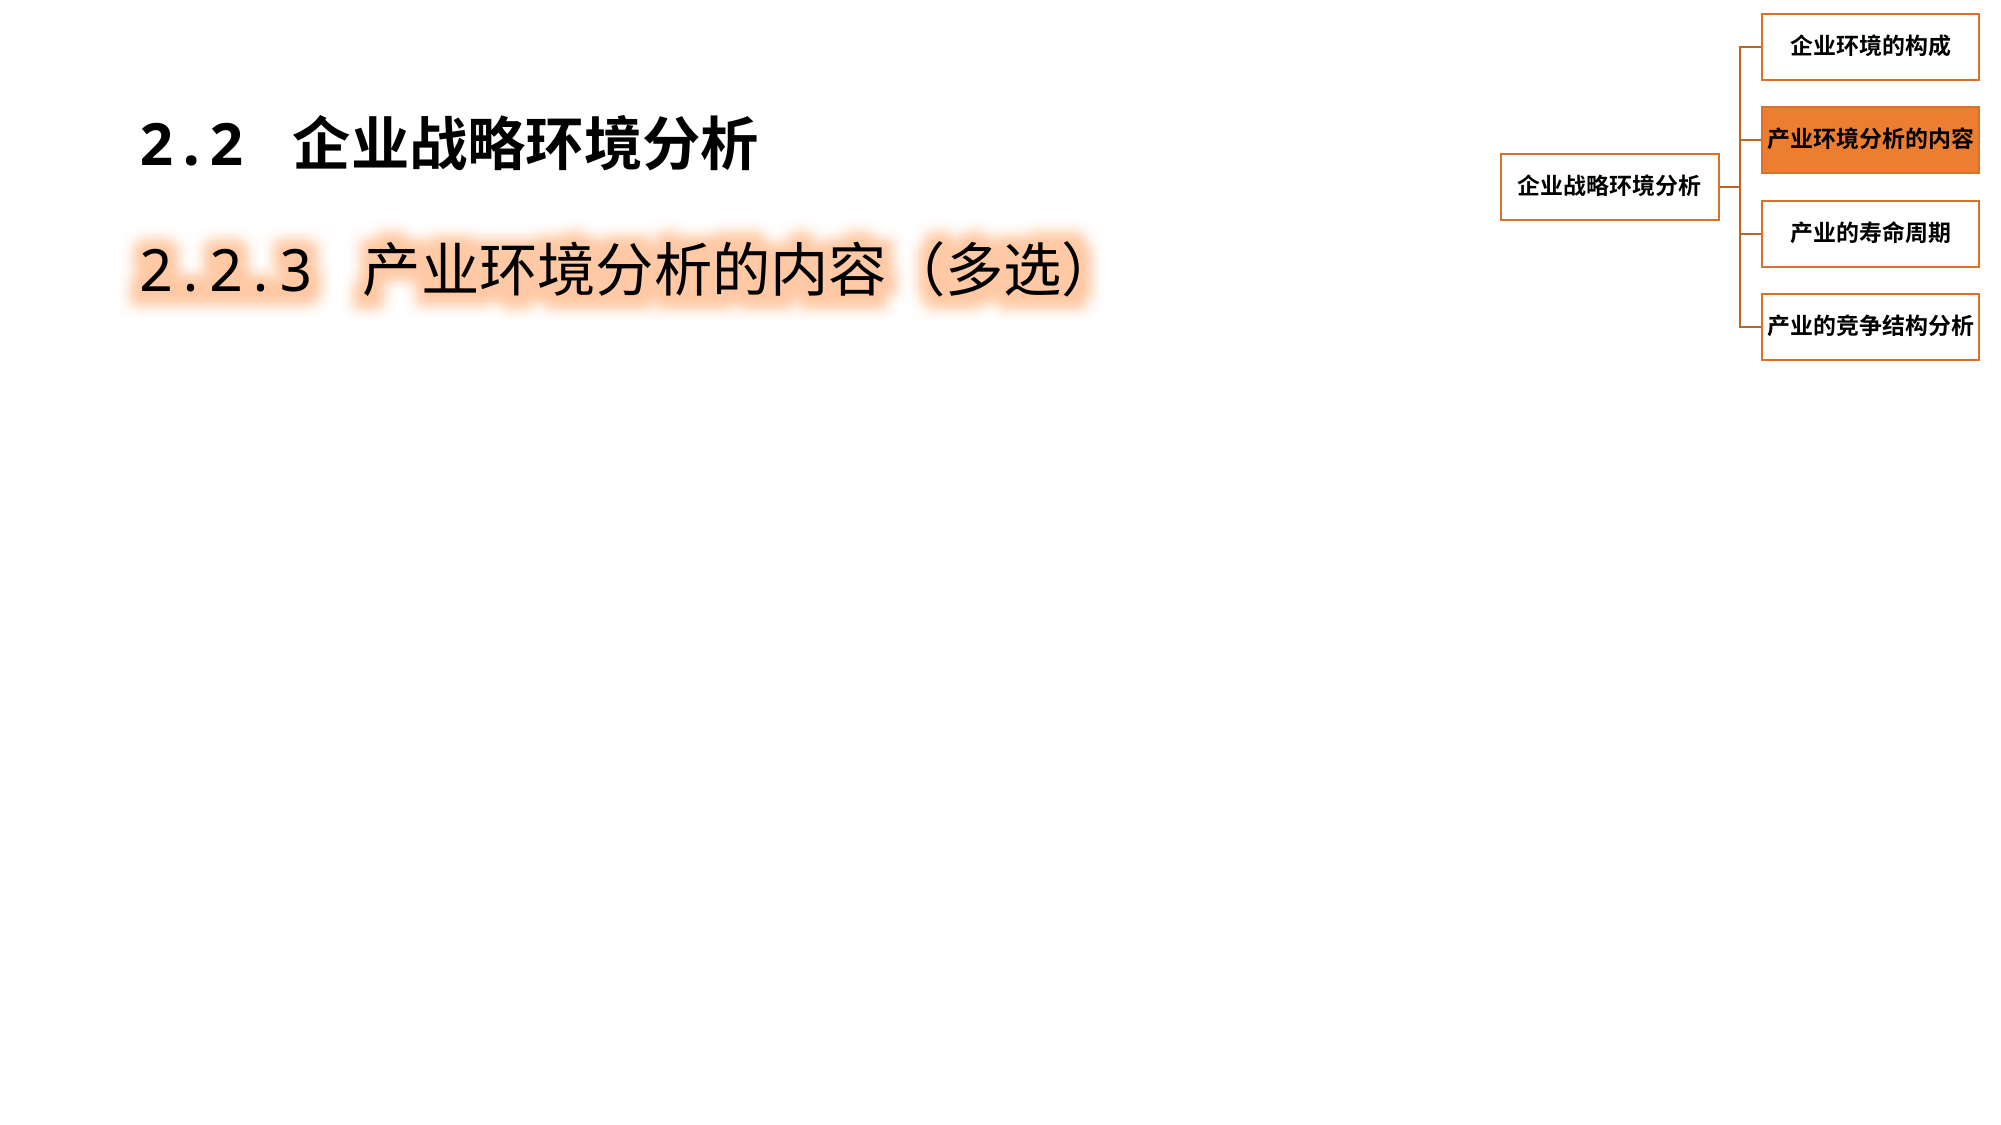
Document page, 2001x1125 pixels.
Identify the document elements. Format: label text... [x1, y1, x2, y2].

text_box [1288, 13, 2000, 361]
text_box 2.2.3 产业环境分析的内容（多选） [120, 187, 1288, 329]
text_box 顾客讨价 还价的能力 [118, 172, 1288, 335]
text_box 2.2 企业战略环境分析 [120, 97, 1288, 187]
text_box 2.3.2.0 核心能力的特性（选择★） [114, 166, 1288, 339]
